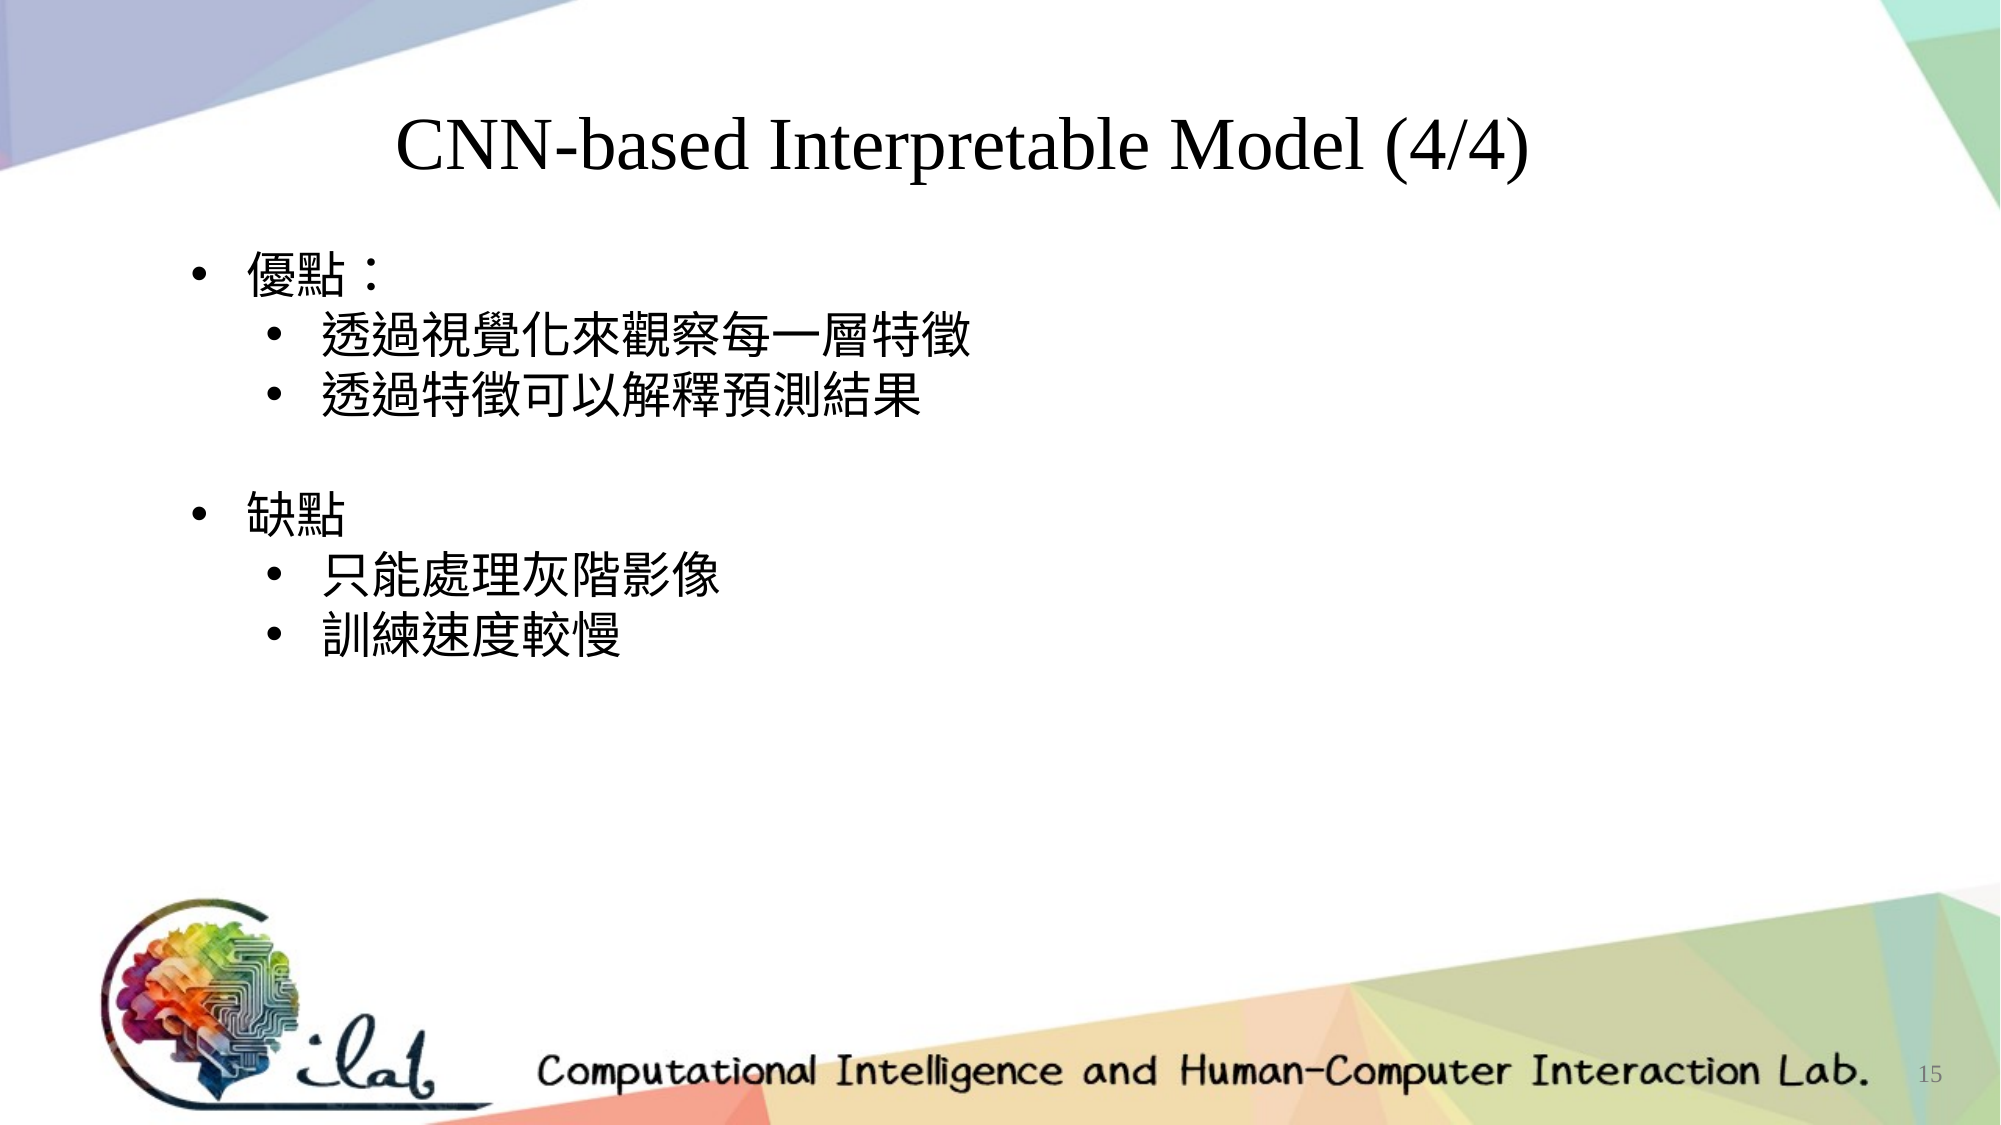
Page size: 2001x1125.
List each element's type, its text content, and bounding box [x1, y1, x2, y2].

text_box CNN-based Interpretable Model (4/4) [381, 87, 1629, 192]
slide_number 15 [1507, 1042, 1958, 1103]
text_box 優點： 透過視覺化來觀察每一層特徵 透過特徵可以解釋預測結果 缺點 只能處理灰階影像 訓練速度較慢 [175, 236, 1825, 731]
picture [0, 0, 2001, 1125]
